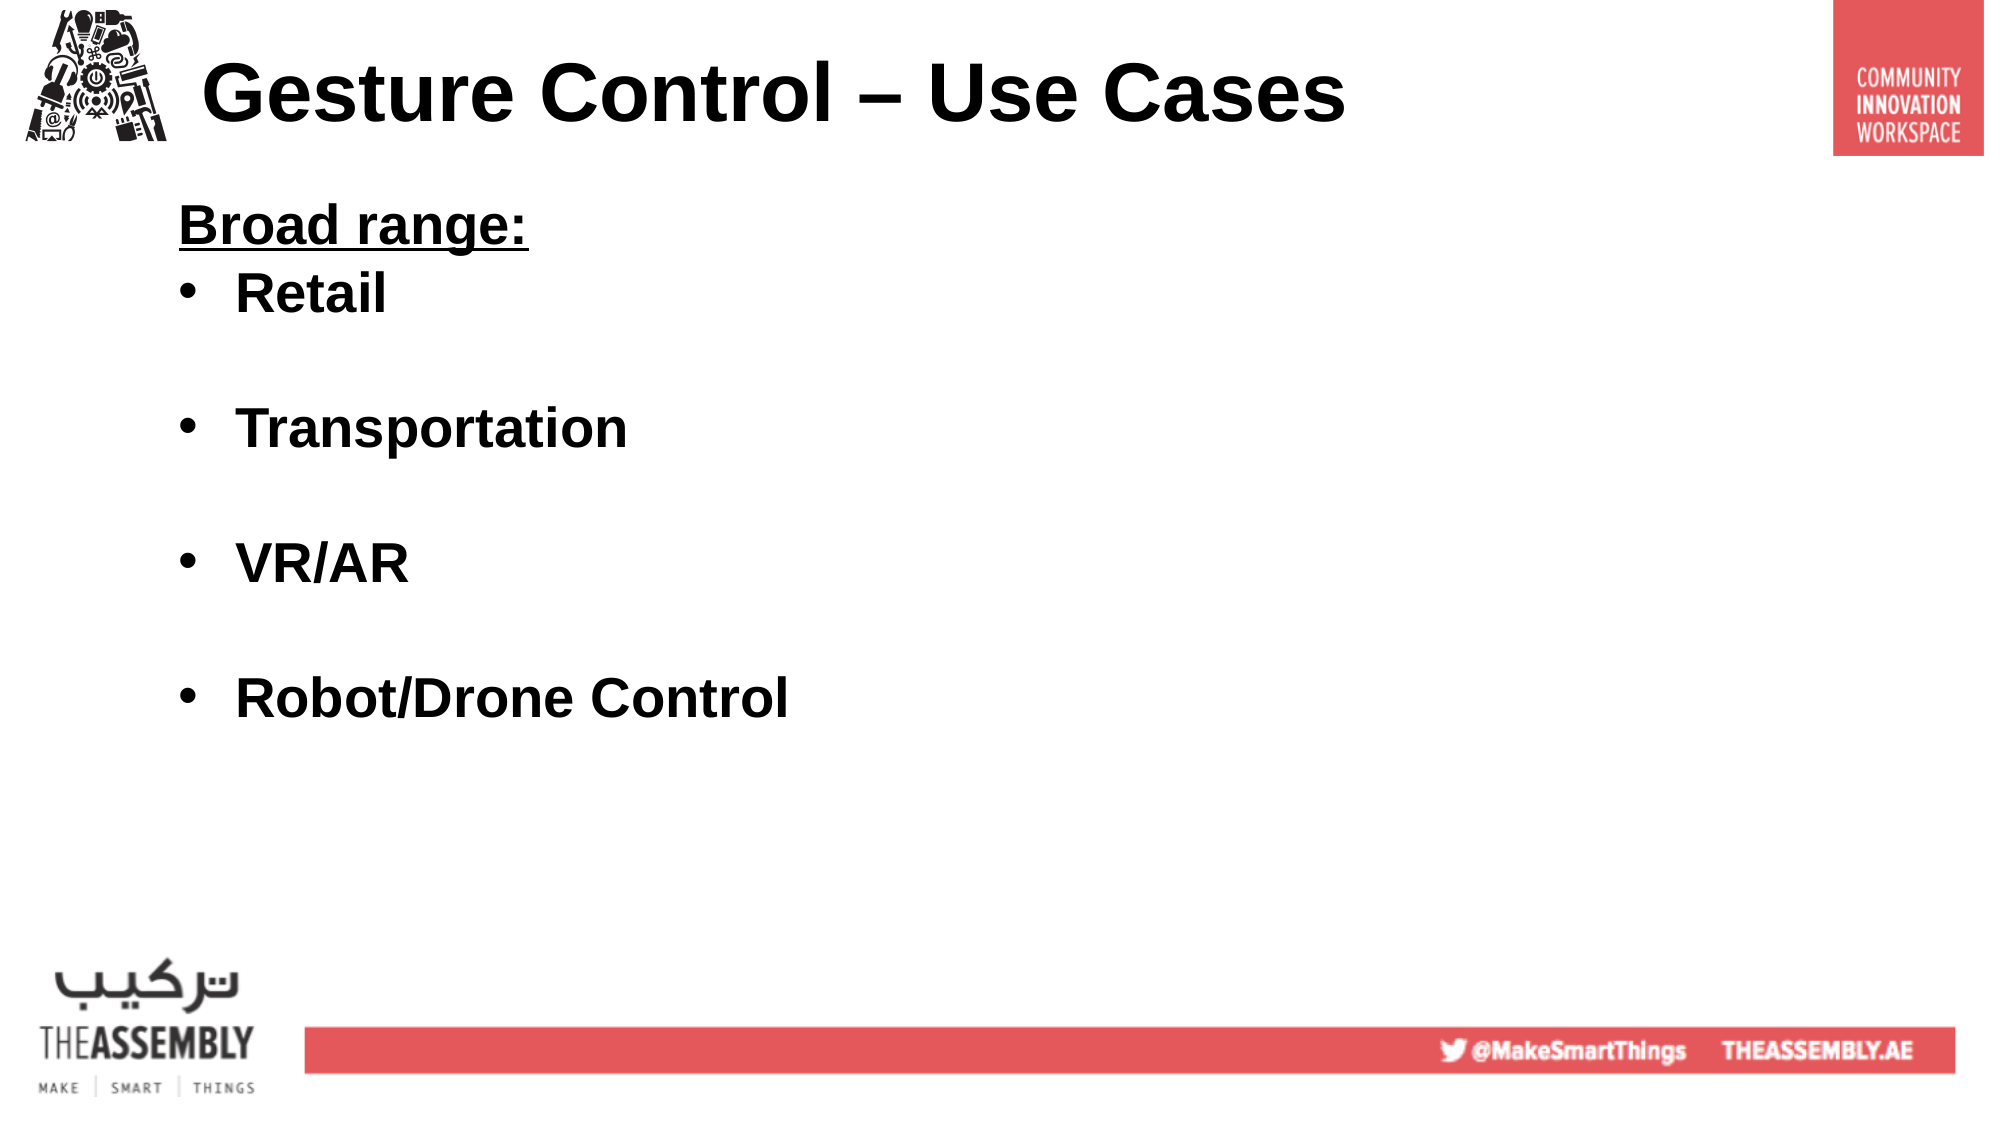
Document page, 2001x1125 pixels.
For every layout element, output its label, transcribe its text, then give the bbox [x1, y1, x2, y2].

picture [7, 955, 1993, 1097]
text_box Broad range: Retail Transportation VR/AR Robot/Drone Control [158, 168, 1868, 736]
picture [23, 10, 170, 144]
picture [1833, 0, 1984, 156]
text_box Gesture Control – Use Cases [158, 17, 1509, 159]
